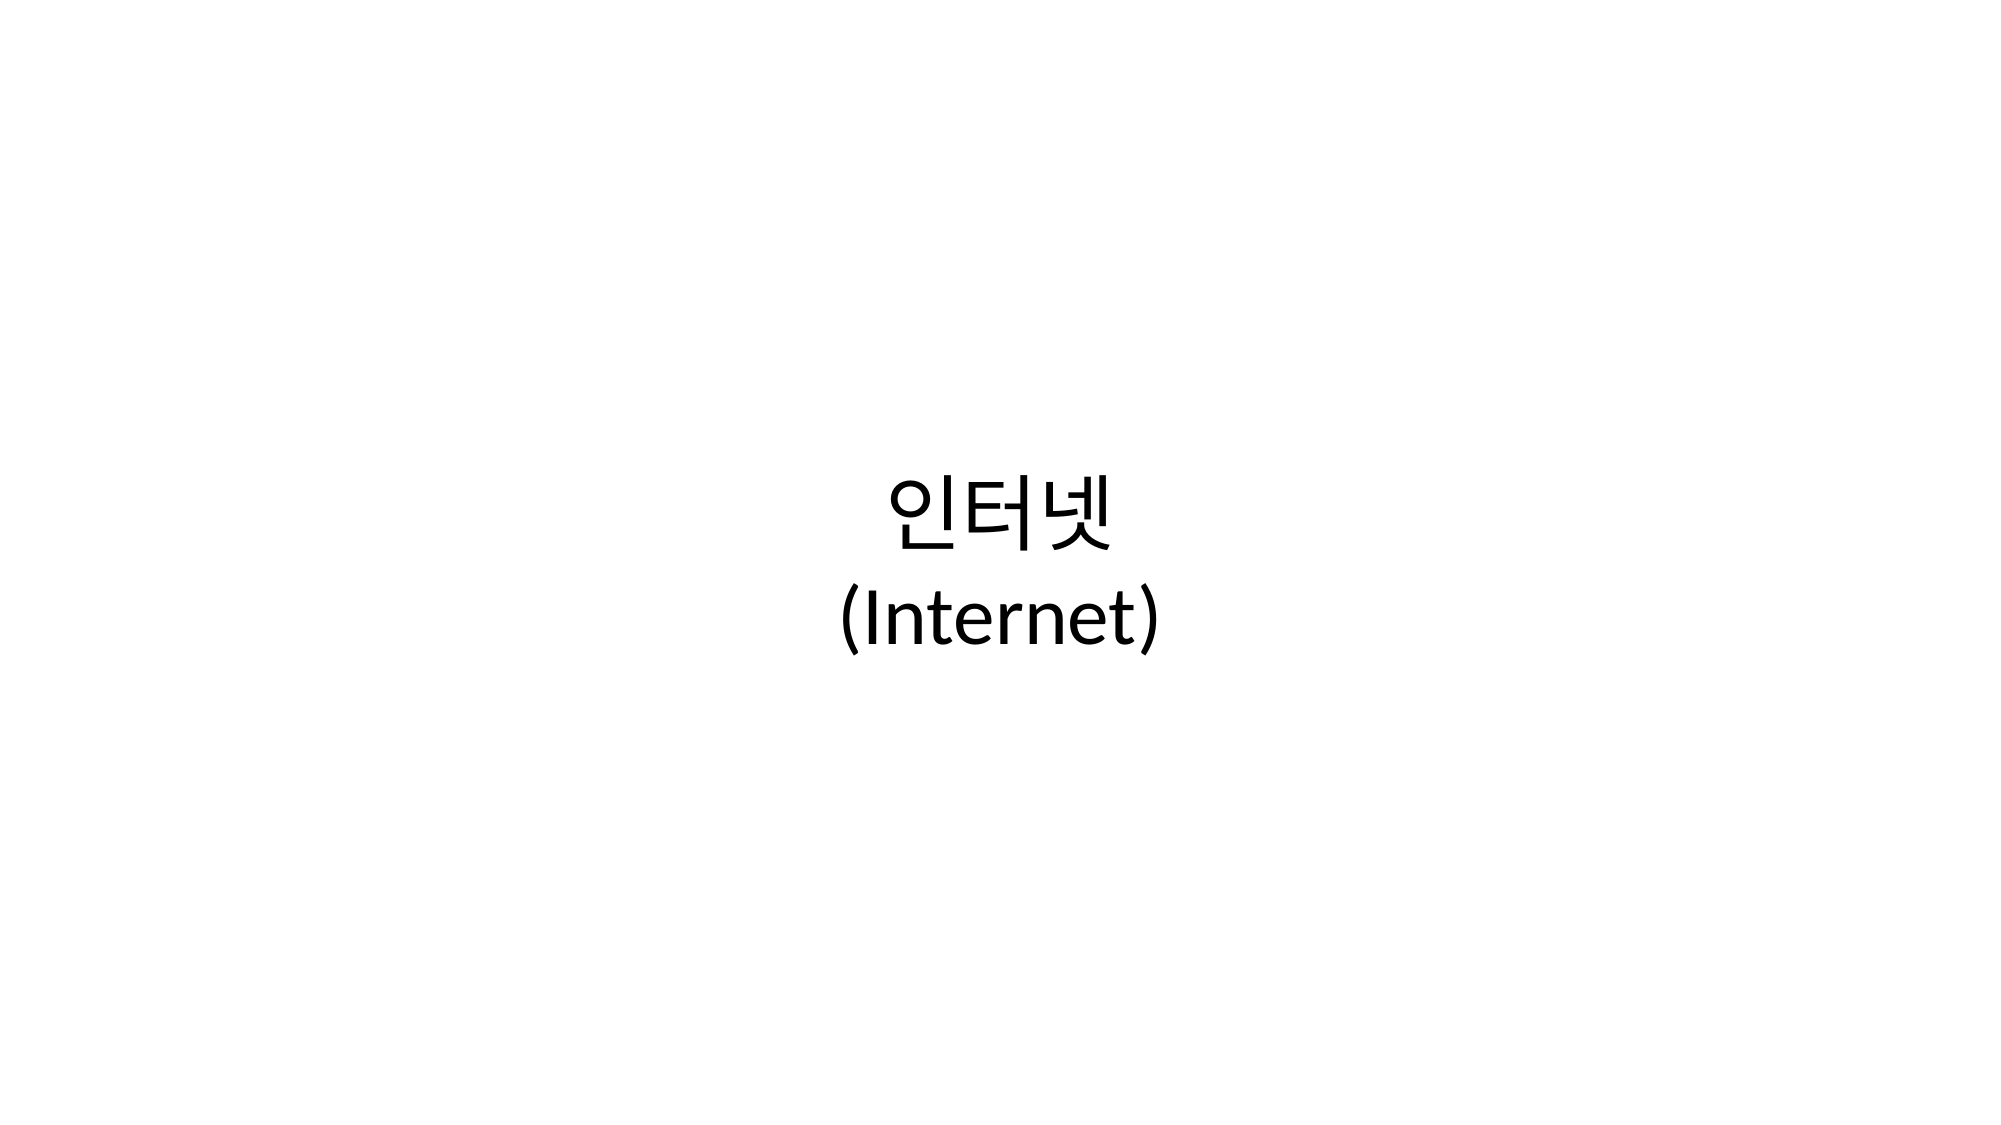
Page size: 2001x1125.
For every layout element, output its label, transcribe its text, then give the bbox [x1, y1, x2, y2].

text_box 인터넷 (Internet) [822, 453, 1178, 669]
